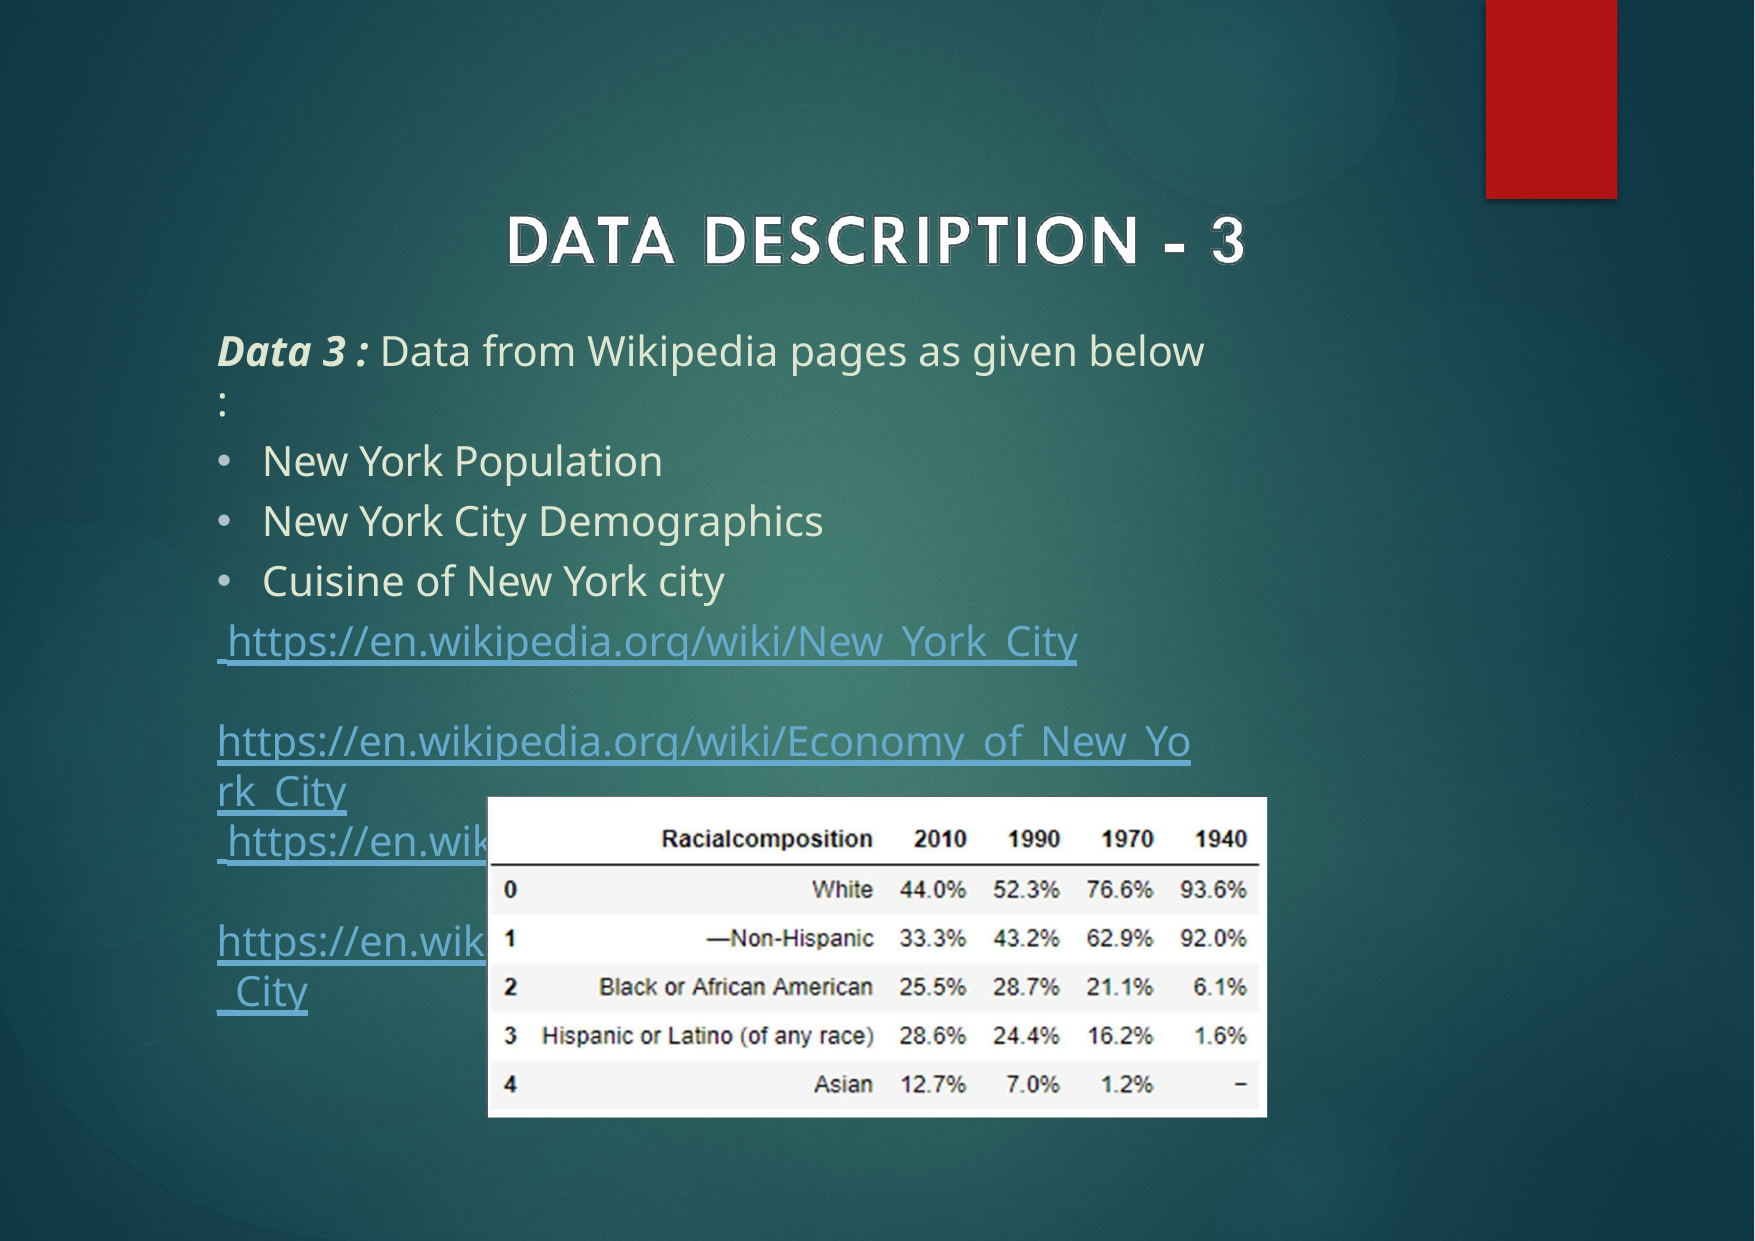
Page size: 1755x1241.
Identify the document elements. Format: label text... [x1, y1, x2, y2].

text_box [1162, 241, 1186, 254]
text_box [486, 796, 1268, 1118]
text_box Data 3 : Data from Wikipedia pages as given below : New York Population New York City Demographics Cuisine of New York city https://en.wikipedia.org/wiki/New_York_City https://en.wikipedia.org/wiki/Economy_of_New_York_City https://en.wikipedia.org/wiki/Portal:New_York_City https://en.wikipedia.org/wiki/Cuisine_of_New_York_City [214, 312, 1208, 1016]
text_box [1210, 214, 1245, 266]
text_box [507, 213, 1137, 266]
